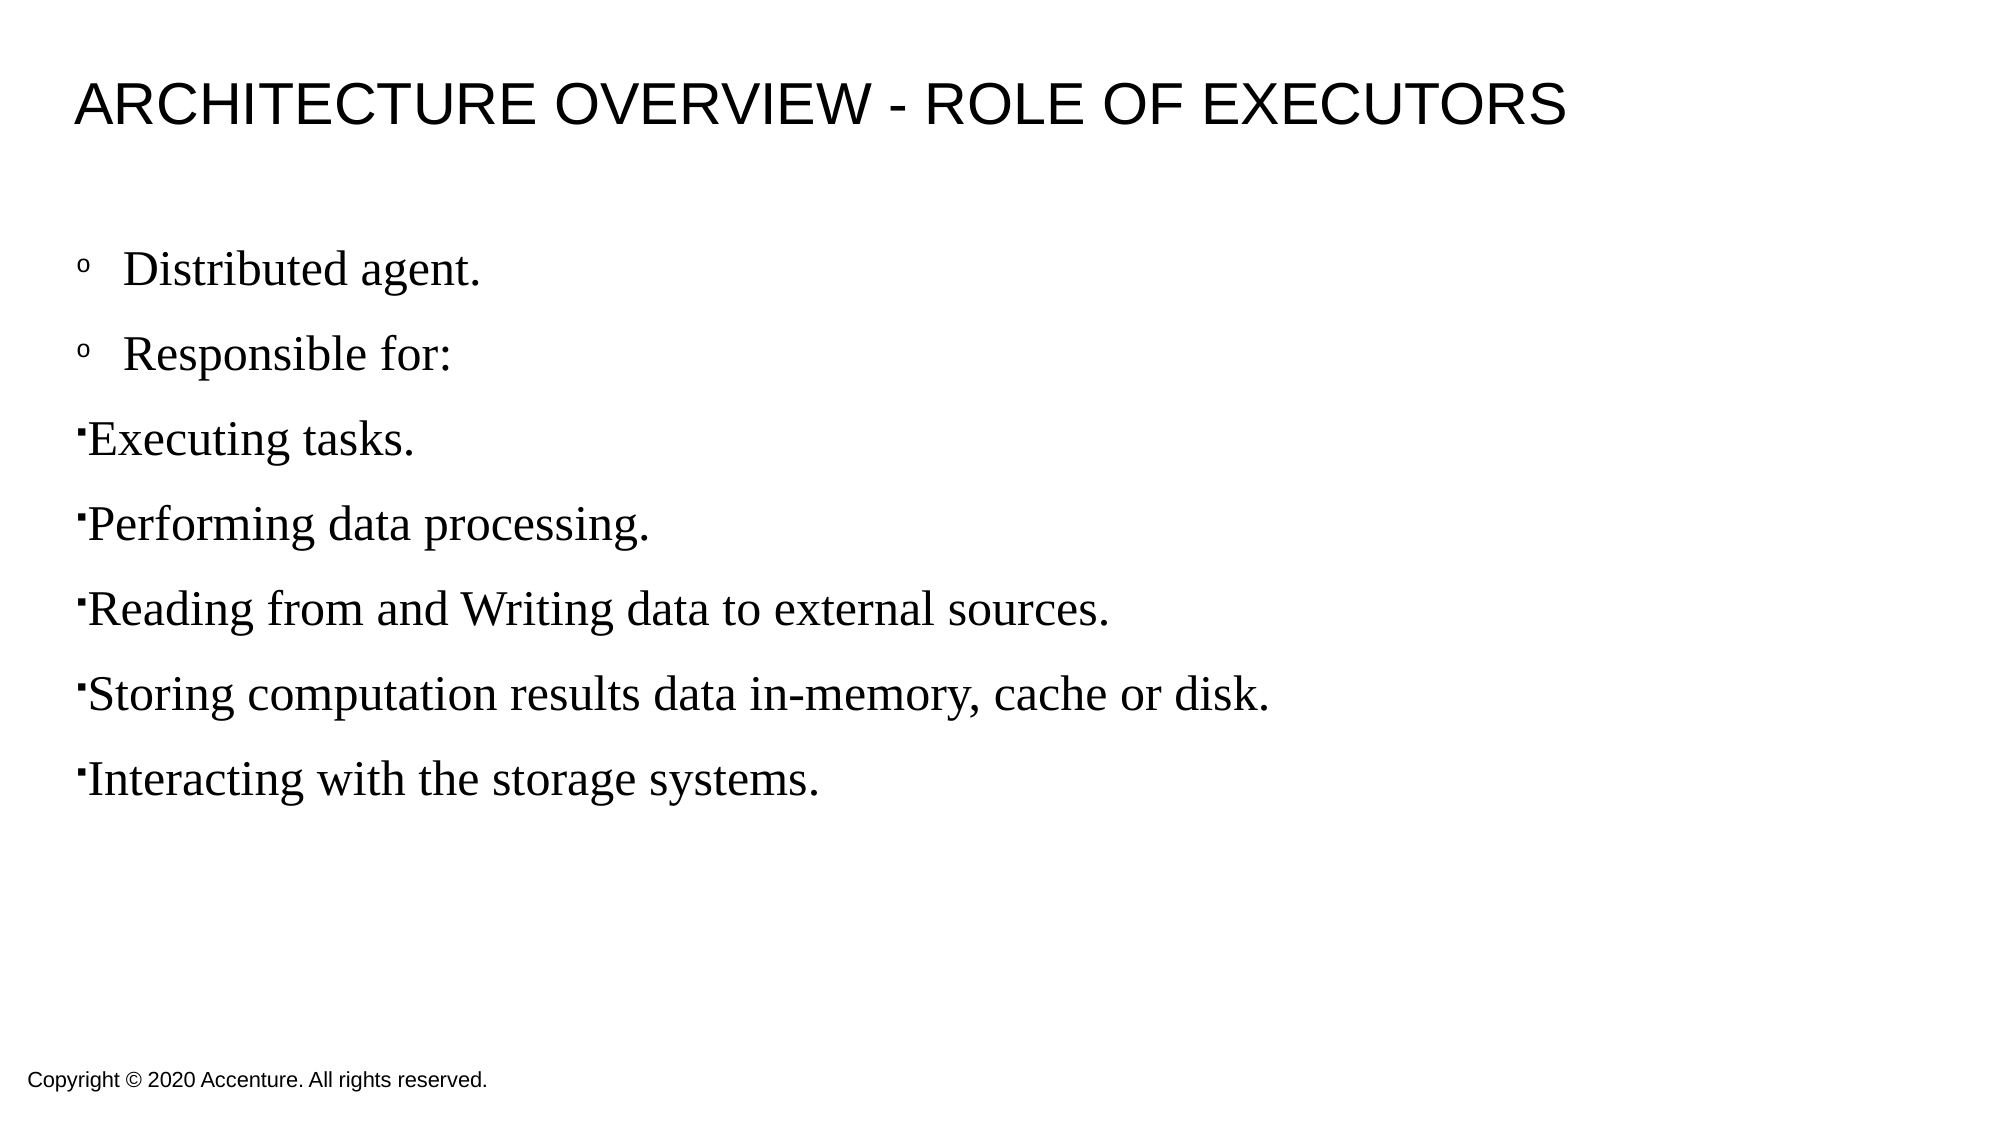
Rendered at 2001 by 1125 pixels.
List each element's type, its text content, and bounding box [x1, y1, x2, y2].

title Architecture Overview - Role of Executors [62, 62, 1938, 150]
list Distributed agent. Responsible for: Executing tasks. Performing data processing. Reading from and Writing data to external sources. Storing computation results data in-memory, cache or disk. Interacting with the storage systems. [61, 228, 1938, 1060]
